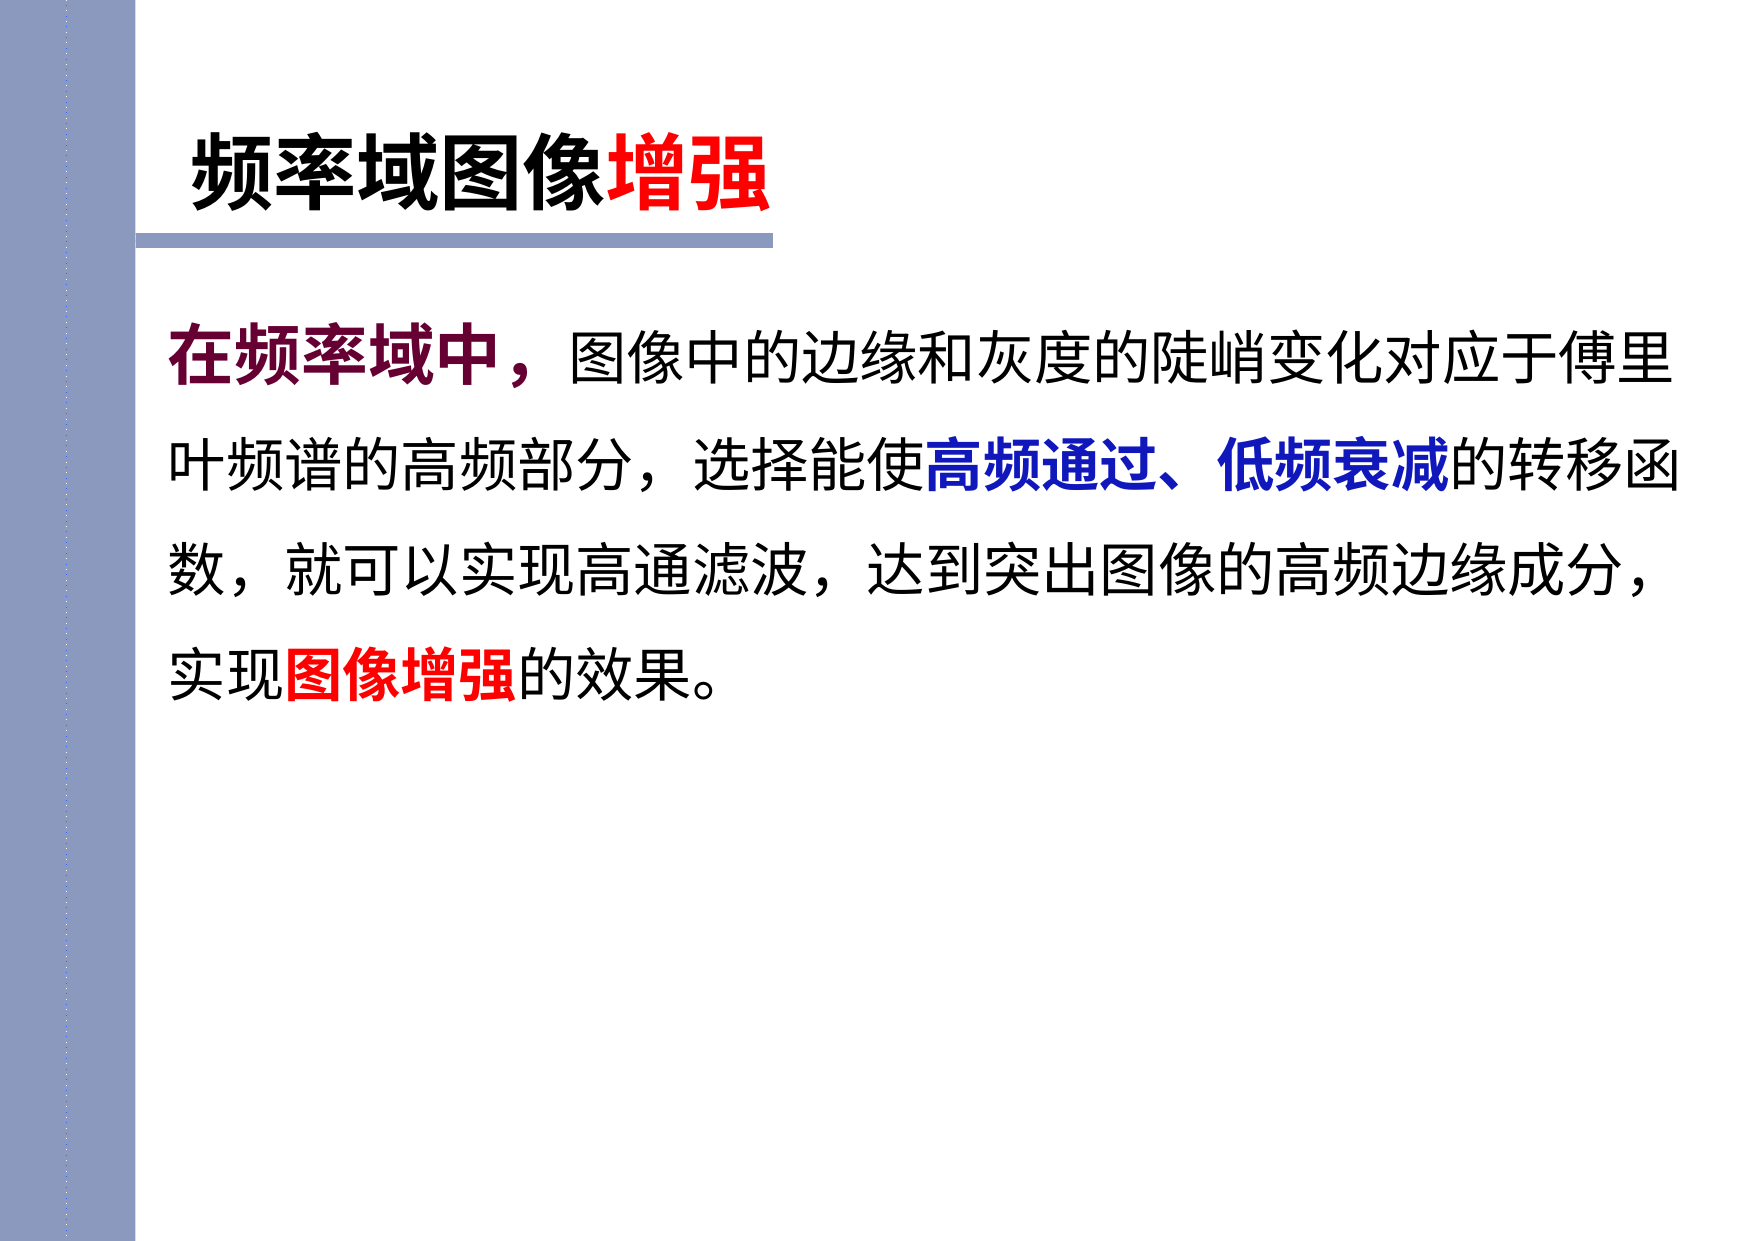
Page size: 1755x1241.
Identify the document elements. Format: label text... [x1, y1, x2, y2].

text_box 在频率域中，图像中的边缘和灰度的陡峭变化对应于傅里叶频谱的高频部分，选择能使高频通过、低频衰减的转移函数，就可以实现高通滤波，达到突出图像的高频边缘成分，实现图像增强的效果。 [1042, 265, 1716, 716]
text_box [0, 0, 1042, 1241]
